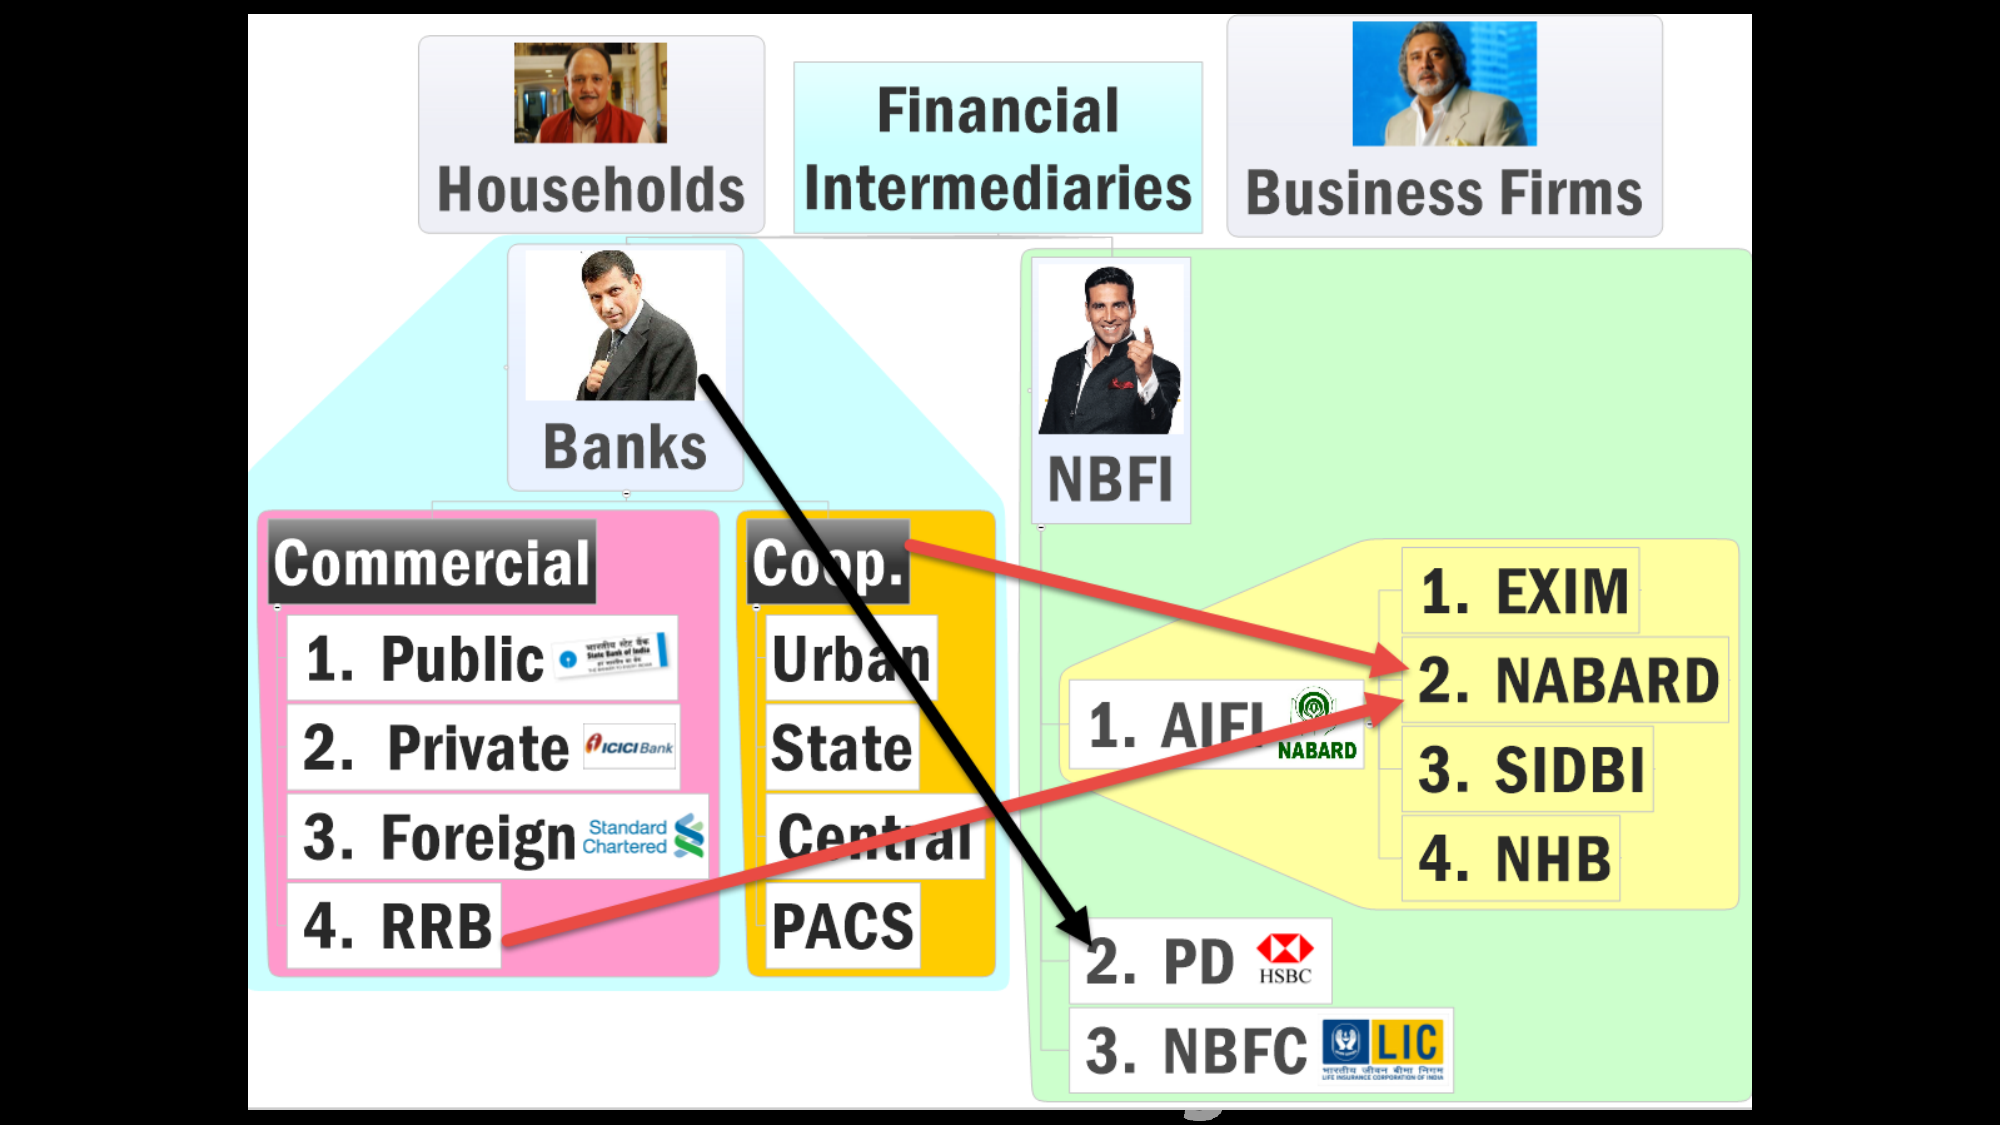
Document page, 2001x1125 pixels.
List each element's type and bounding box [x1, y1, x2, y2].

picture [248, 14, 1752, 1125]
